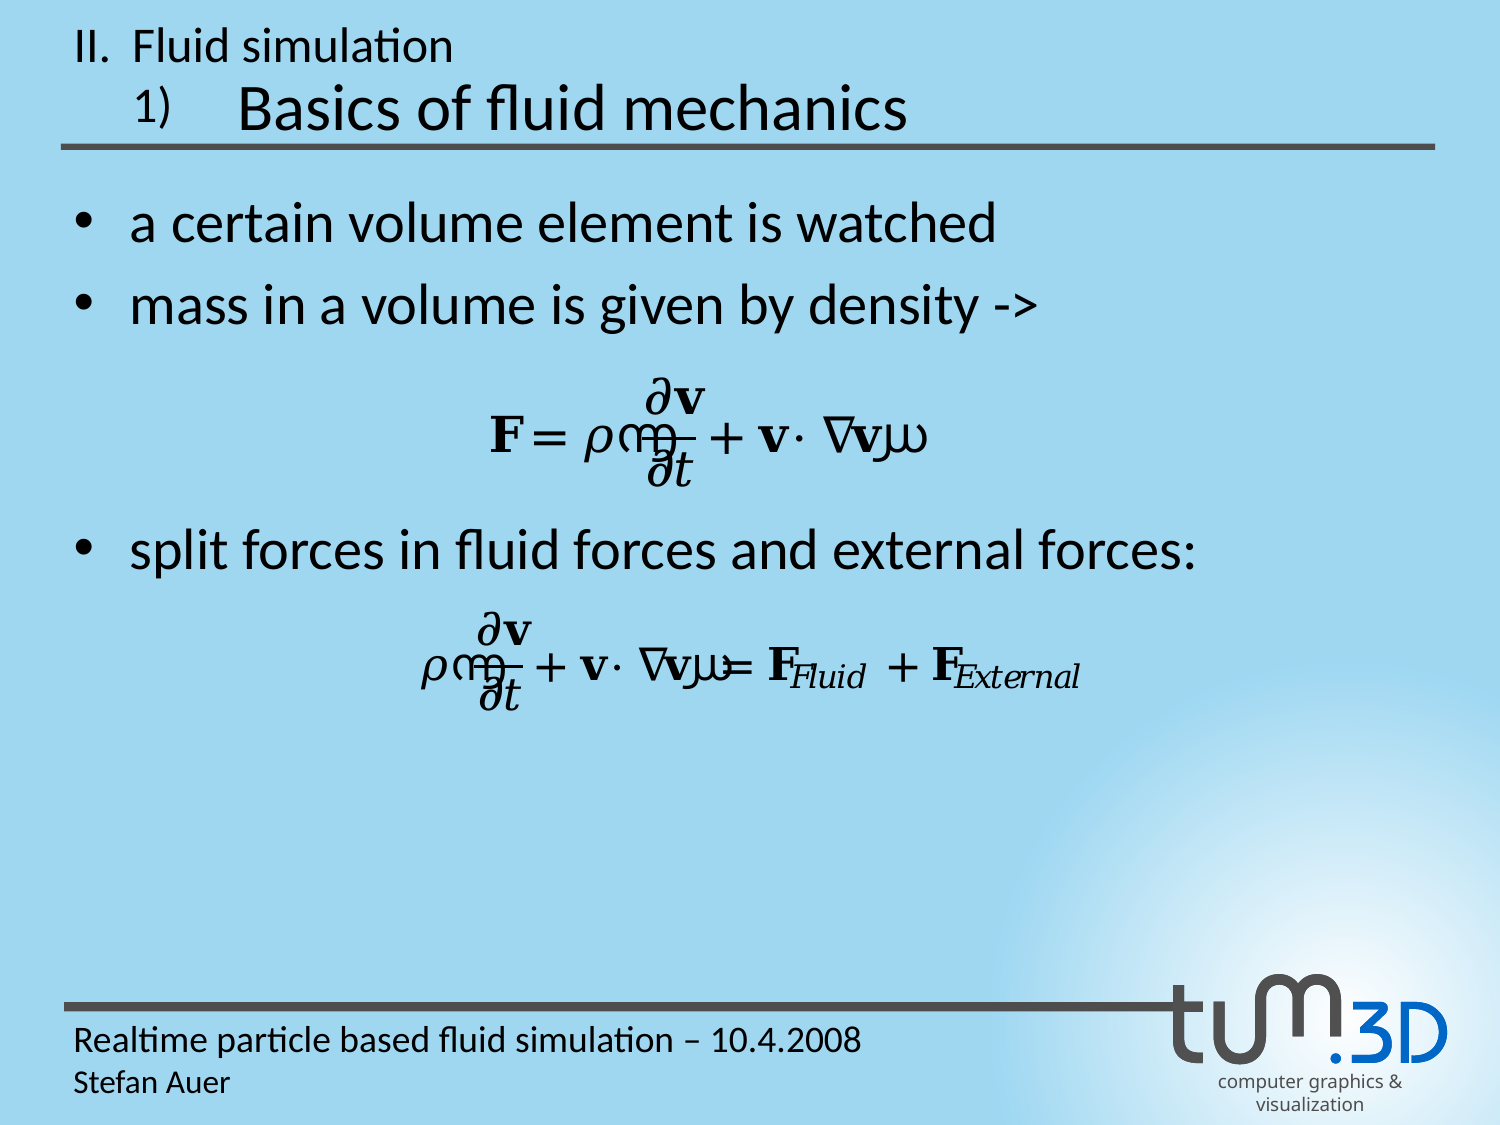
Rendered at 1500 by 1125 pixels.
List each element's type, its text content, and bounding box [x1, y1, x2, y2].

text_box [351, 609, 1166, 762]
list 1) [117, 64, 222, 159]
list II. [58, 5, 117, 88]
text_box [421, 374, 967, 543]
picture [0, 1, 1500, 1125]
list Basics of fluid mechanics [222, 56, 1442, 163]
list Fluid simulation [117, 5, 1442, 64]
list a certain volume element is watched mass in a volume is given by density -> split forces in fluid forces and external forces: [58, 176, 1444, 1006]
